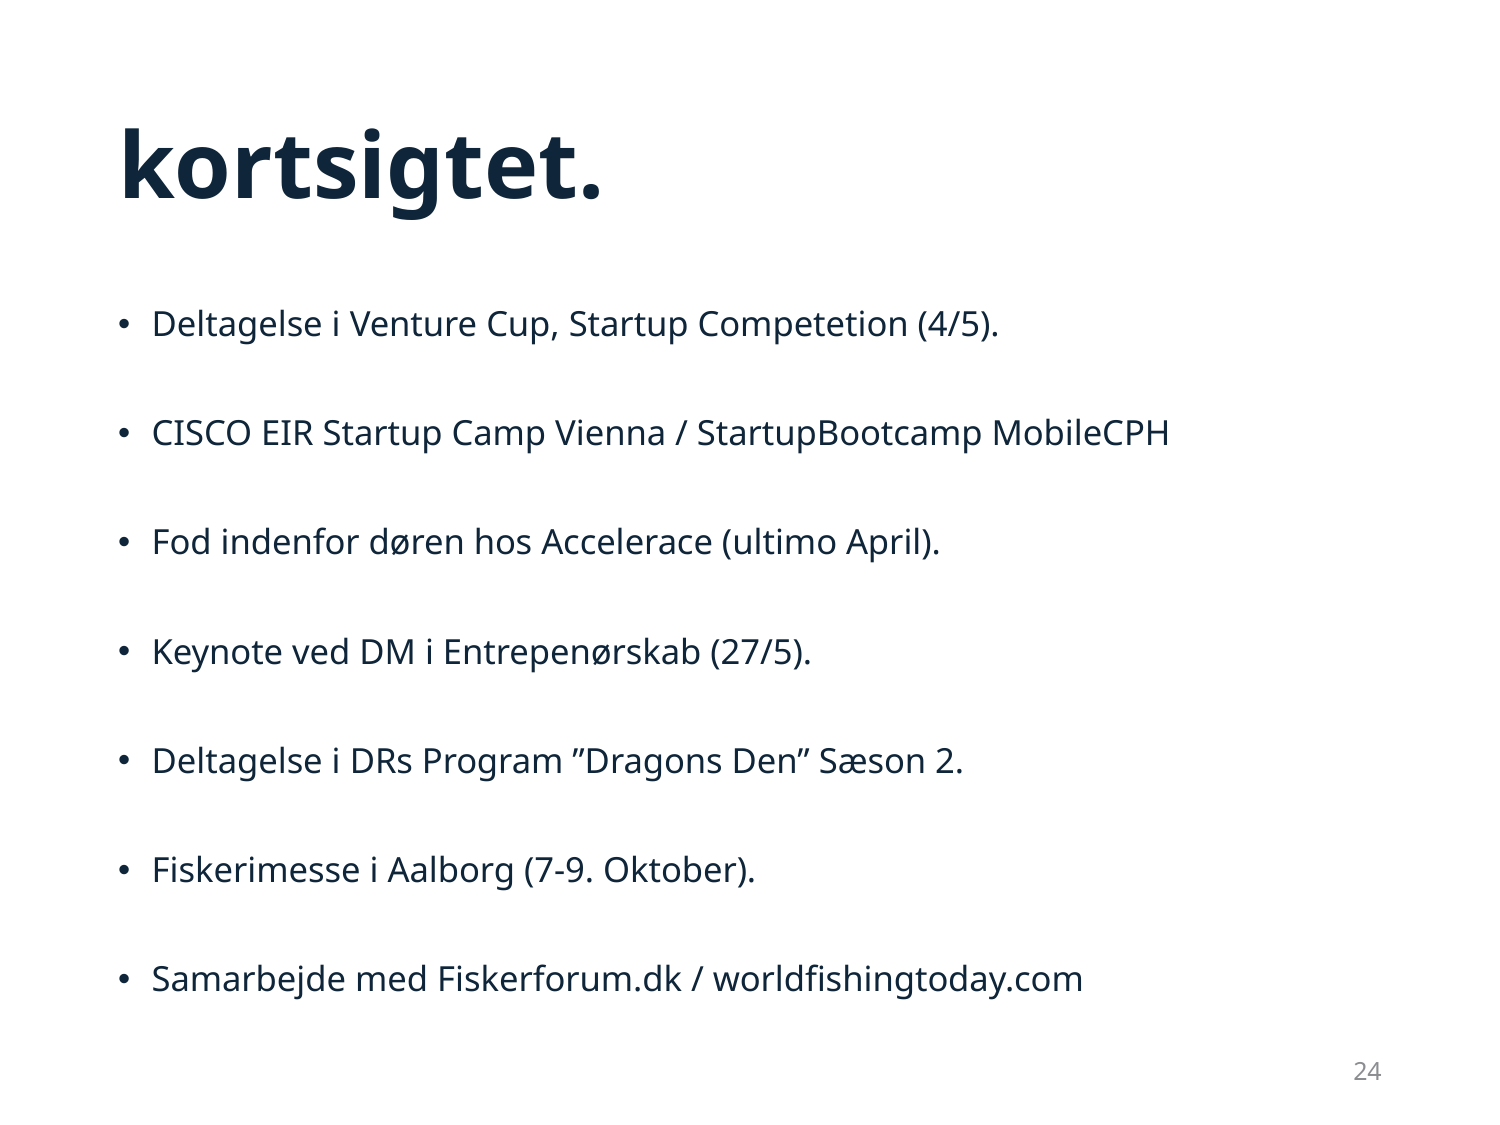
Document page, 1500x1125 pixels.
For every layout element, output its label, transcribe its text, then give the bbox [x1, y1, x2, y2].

slide_number 24 [1059, 1042, 1397, 1103]
list Deltagelse i Venture Cup, Startup Competetion (4/5). CISCO EIR Startup Camp Vienna / StartupBootcamp MobileCPH Fod indenfor døren hos Accelerace (ultimo April). Keynote ved DM i Entrepenørskab (27/5). Deltagelse i DRs Program ”Dragons Den” Sæson 2. Fiskerimesse i Aalborg (7-9. Oktober). Samarbejde med Fiskerforum.dk / worldfishingtoday.com [103, 299, 1397, 1014]
title kortsigtet. [103, 59, 1397, 278]
